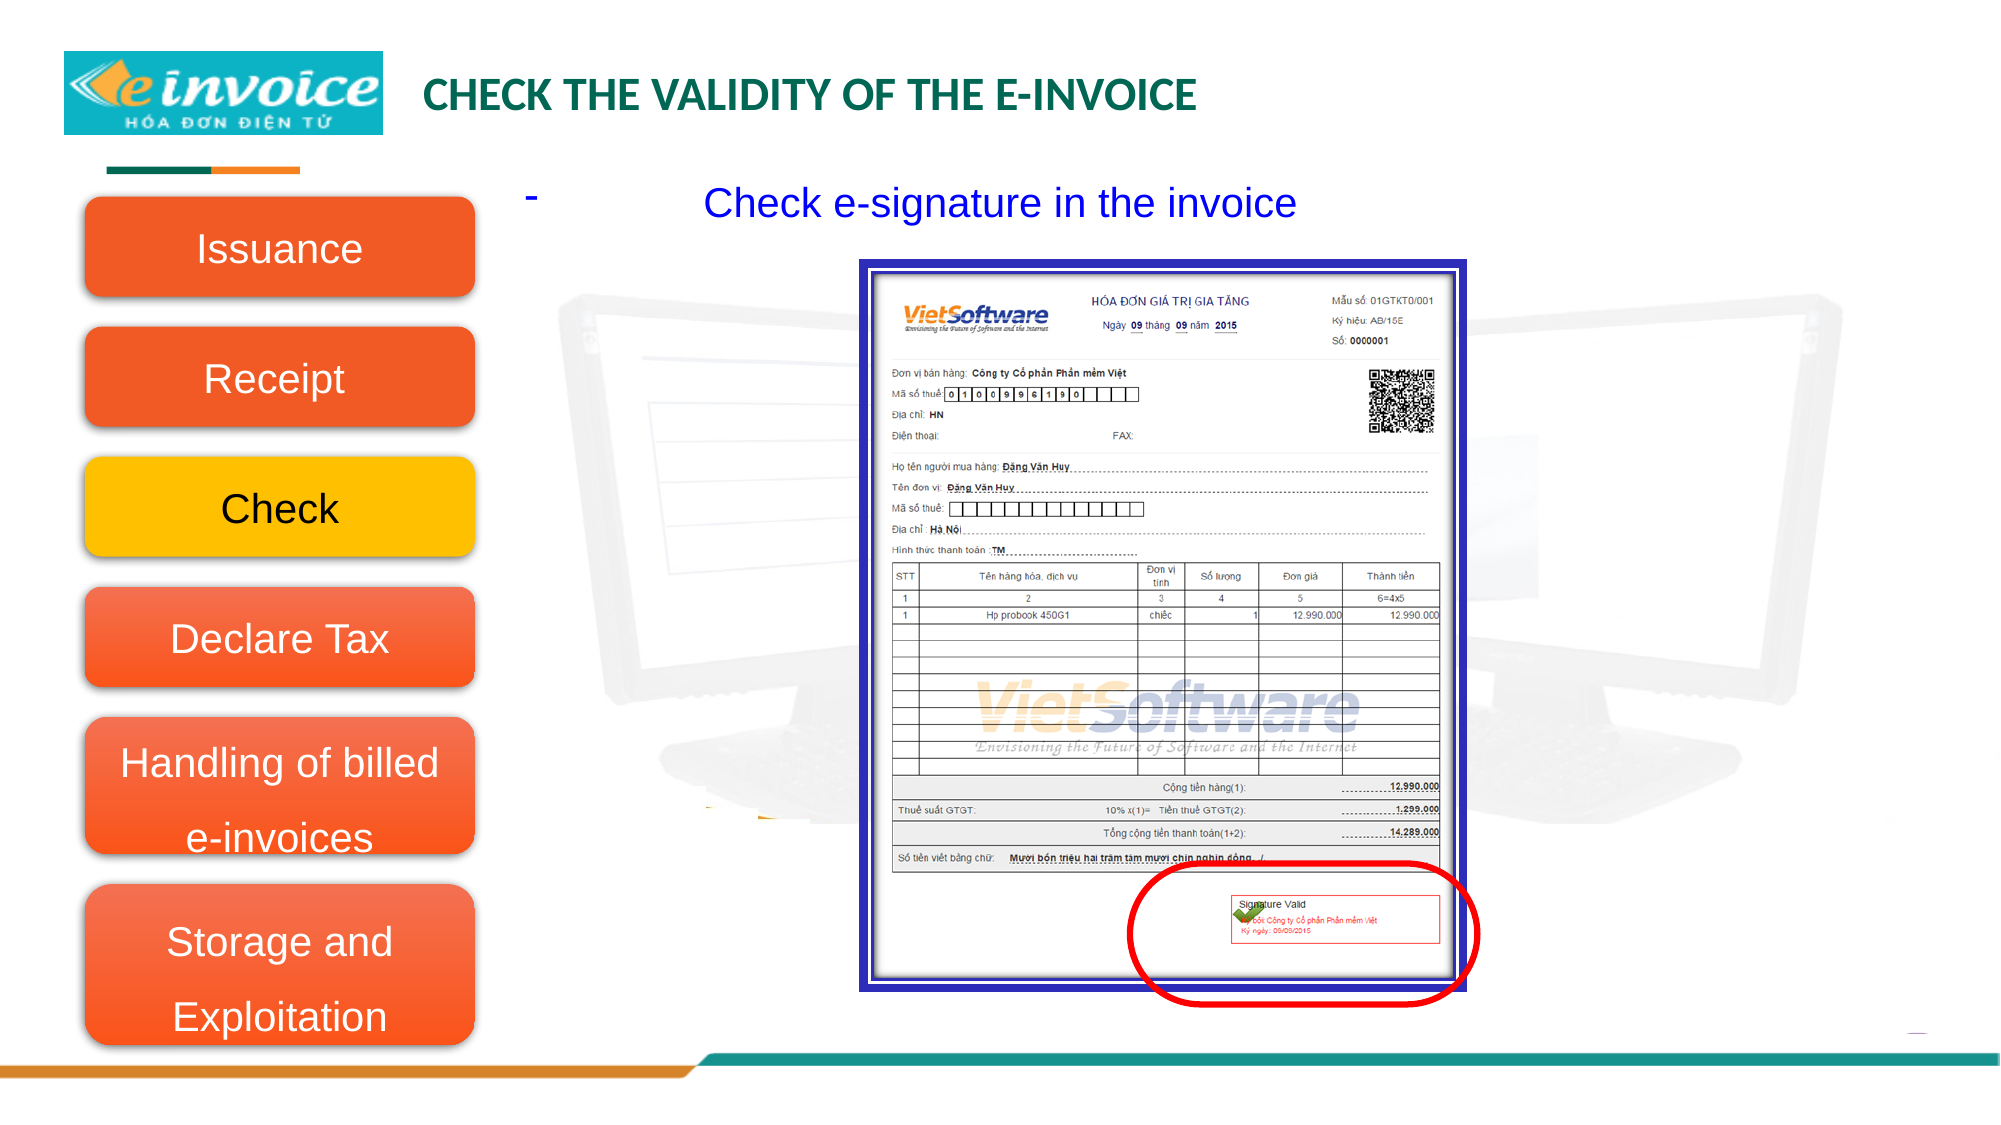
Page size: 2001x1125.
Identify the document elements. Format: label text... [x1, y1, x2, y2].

text_box CHECK THE VALIDITY OF THE E-INVOICE [423, 69, 2000, 93]
text_box Storage and Exploitation [84, 884, 475, 1046]
picture [0, 1034, 2000, 1100]
text_box Handling of billed e-invoices [84, 716, 299, 855]
text_box [1467, 946, 1477, 971]
text_box Declare Tax [84, 586, 299, 687]
text_box Receipt [84, 326, 299, 427]
text_box Issuance [84, 196, 299, 297]
text_box [1160, 992, 1447, 1005]
text_box Check [84, 456, 299, 557]
picture [64, 51, 2000, 992]
